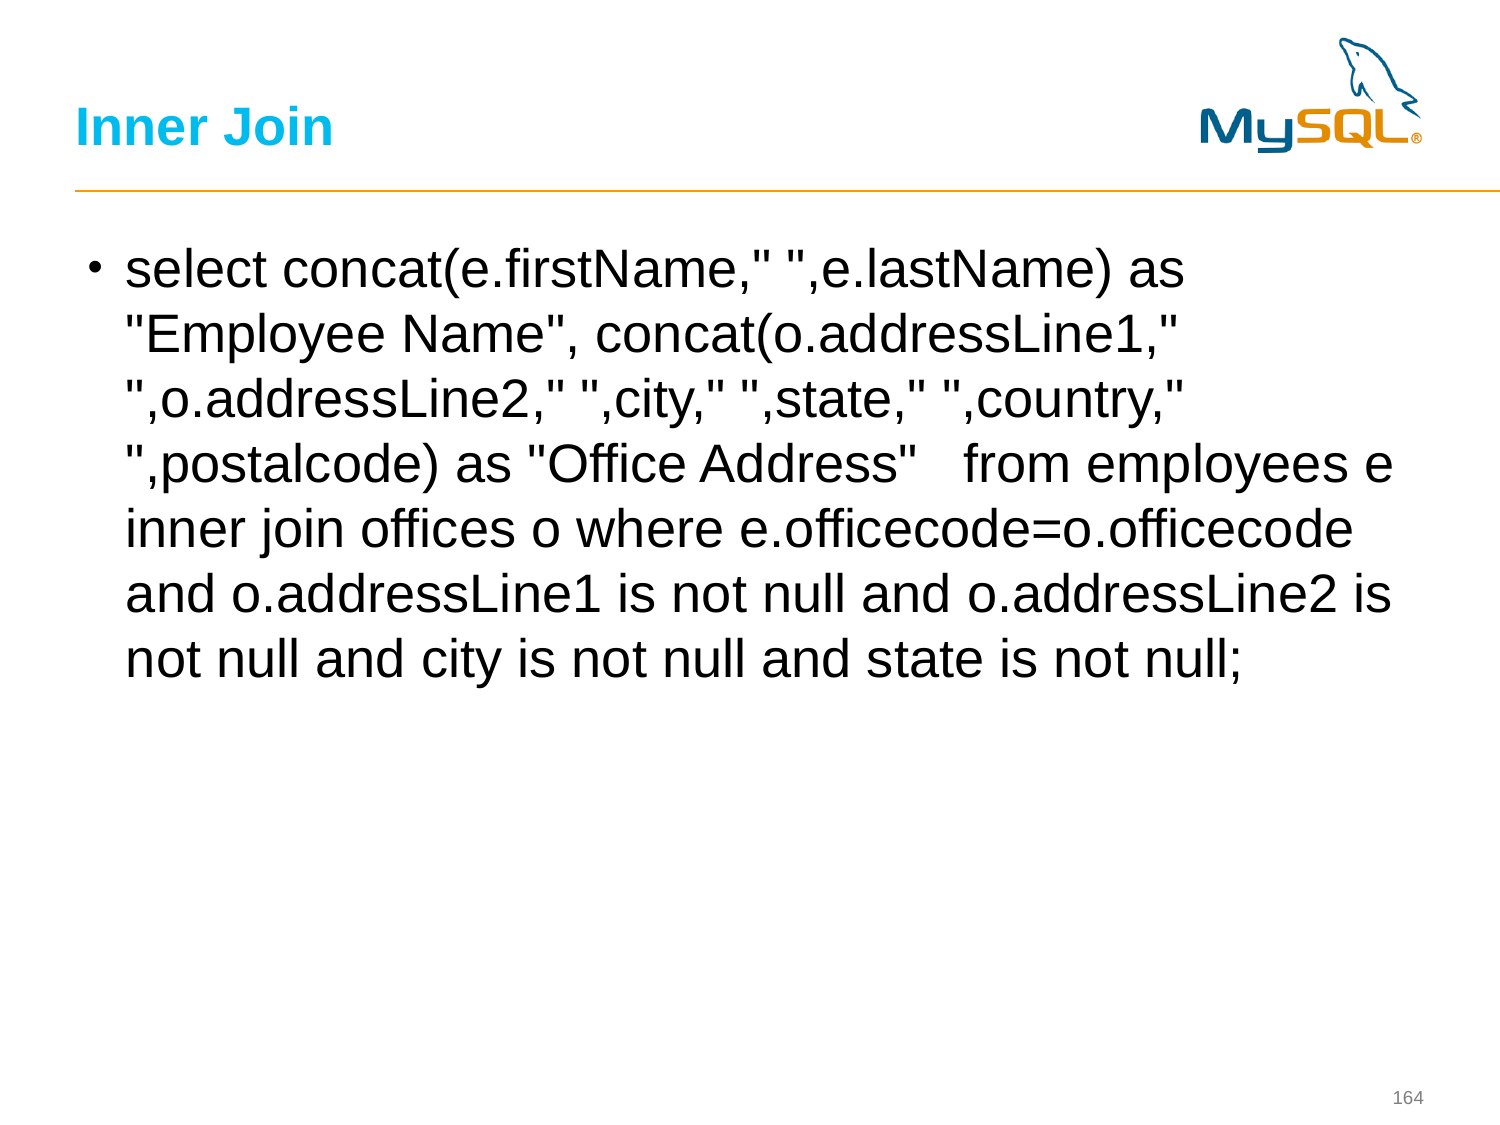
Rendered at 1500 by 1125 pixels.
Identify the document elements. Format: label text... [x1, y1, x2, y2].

list select concat(e.firstName," ",e.lastName) as "Employee Name", concat(o.addressLine1," ",o.addressLine2," ",city," ",state," ",country," ",postalcode) as "Office Address" from employees e inner join offices o where e.officecode=o.officecode and o.addressLine1 is not null and o.addressLine2 is not null and city is not null and state is not null; [87, 233, 1438, 1025]
title Inner Join [75, 27, 1422, 157]
